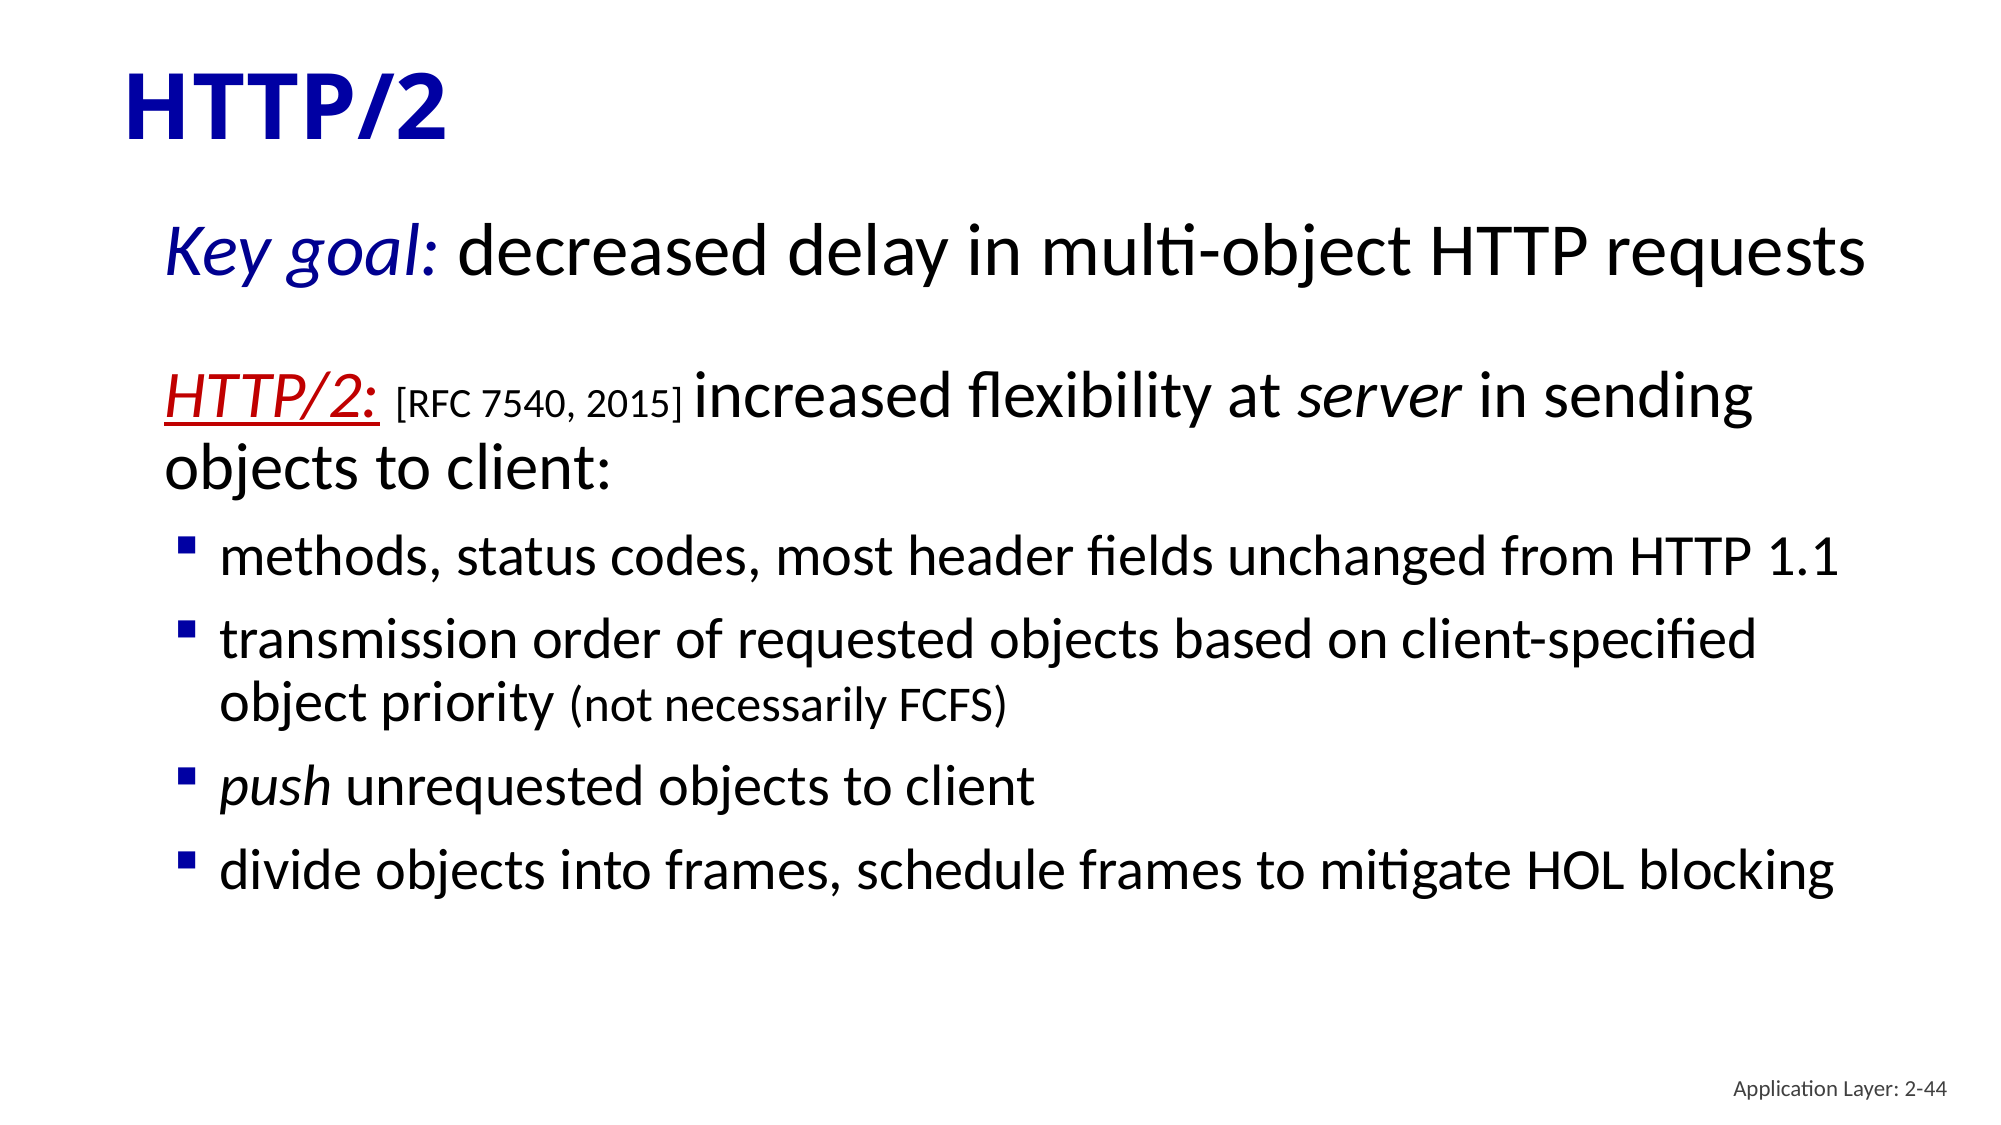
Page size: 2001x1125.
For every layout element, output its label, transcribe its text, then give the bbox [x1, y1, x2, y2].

text_box Key goal: decreased delay in multi-object HTTP requests [93, 202, 1918, 286]
title HTTP/2 [106, 36, 1832, 184]
text_box HTTP/2: [RFC 7540, 2015] increased flexibility at server in sending objects to client: methods, status codes, most header fields unchanged from HTTP 1.1 transmission order of requested objects based on client-specified object priority (not necessarily FCFS) push unrequested objects to client divide objects into frames, schedule frames to mitigate HOL blocking [147, 352, 1864, 1089]
slide_number Application Layer: 2-44 [1512, 1056, 1963, 1117]
